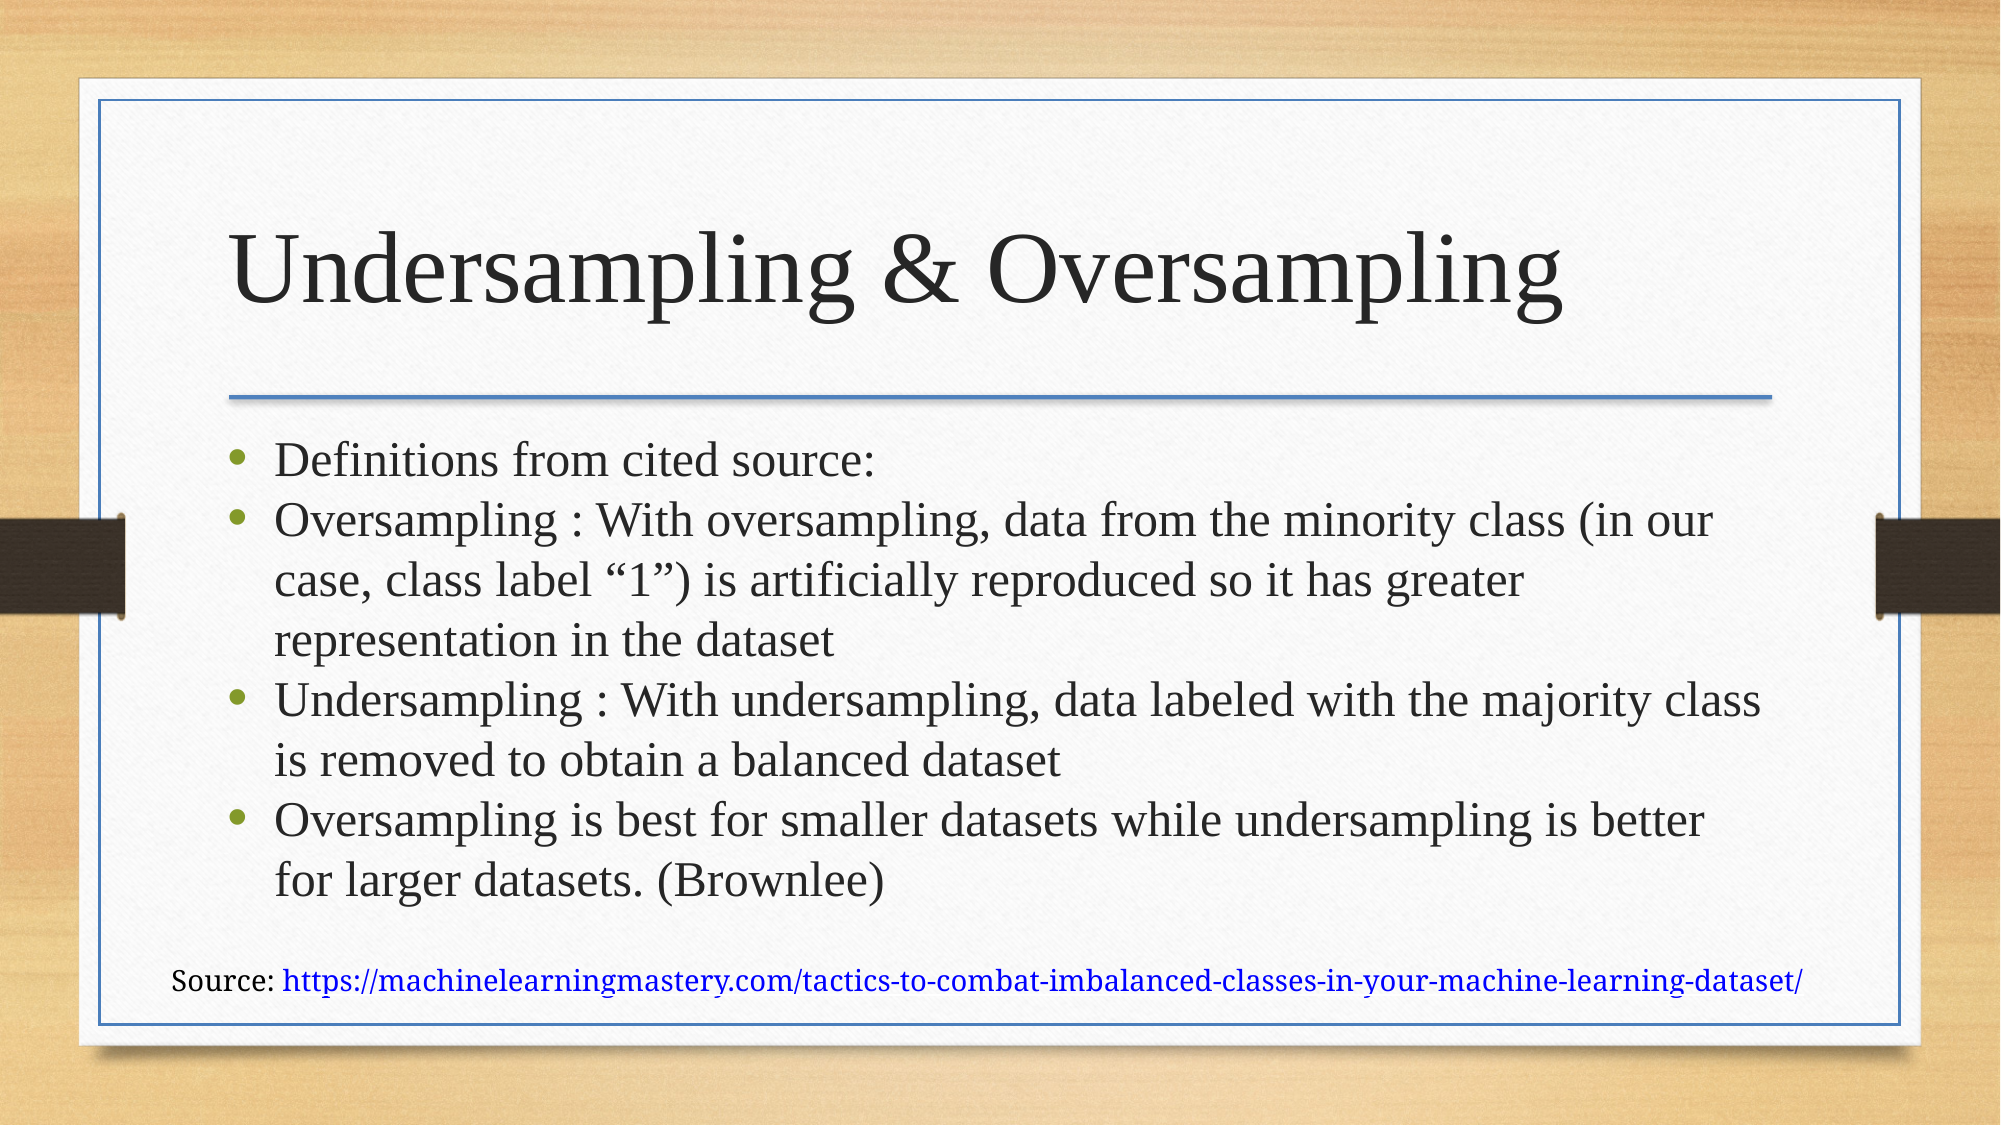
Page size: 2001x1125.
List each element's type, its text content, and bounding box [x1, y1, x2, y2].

text_box Definitions from cited source: Oversampling : With oversampling, data from the minority class (in our case, class label “1”) is artificially reproduced so it has greater representation in the dataset Undersampling : With undersampling, data labeled with the majority class is removed to obtain a balanced dataset Oversampling is best for smaller datasets while undersampling is better for larger datasets. (Brownlee) [212, 419, 1788, 954]
text_box Undersampling & Oversampling [212, 161, 1788, 375]
text_box Source: https://machinelearningmastery.com/tactics-to-combat-imbalanced-classes-in-your-machine-learning-dataset/ [154, 954, 1822, 1075]
picture [0, 0, 2001, 1125]
